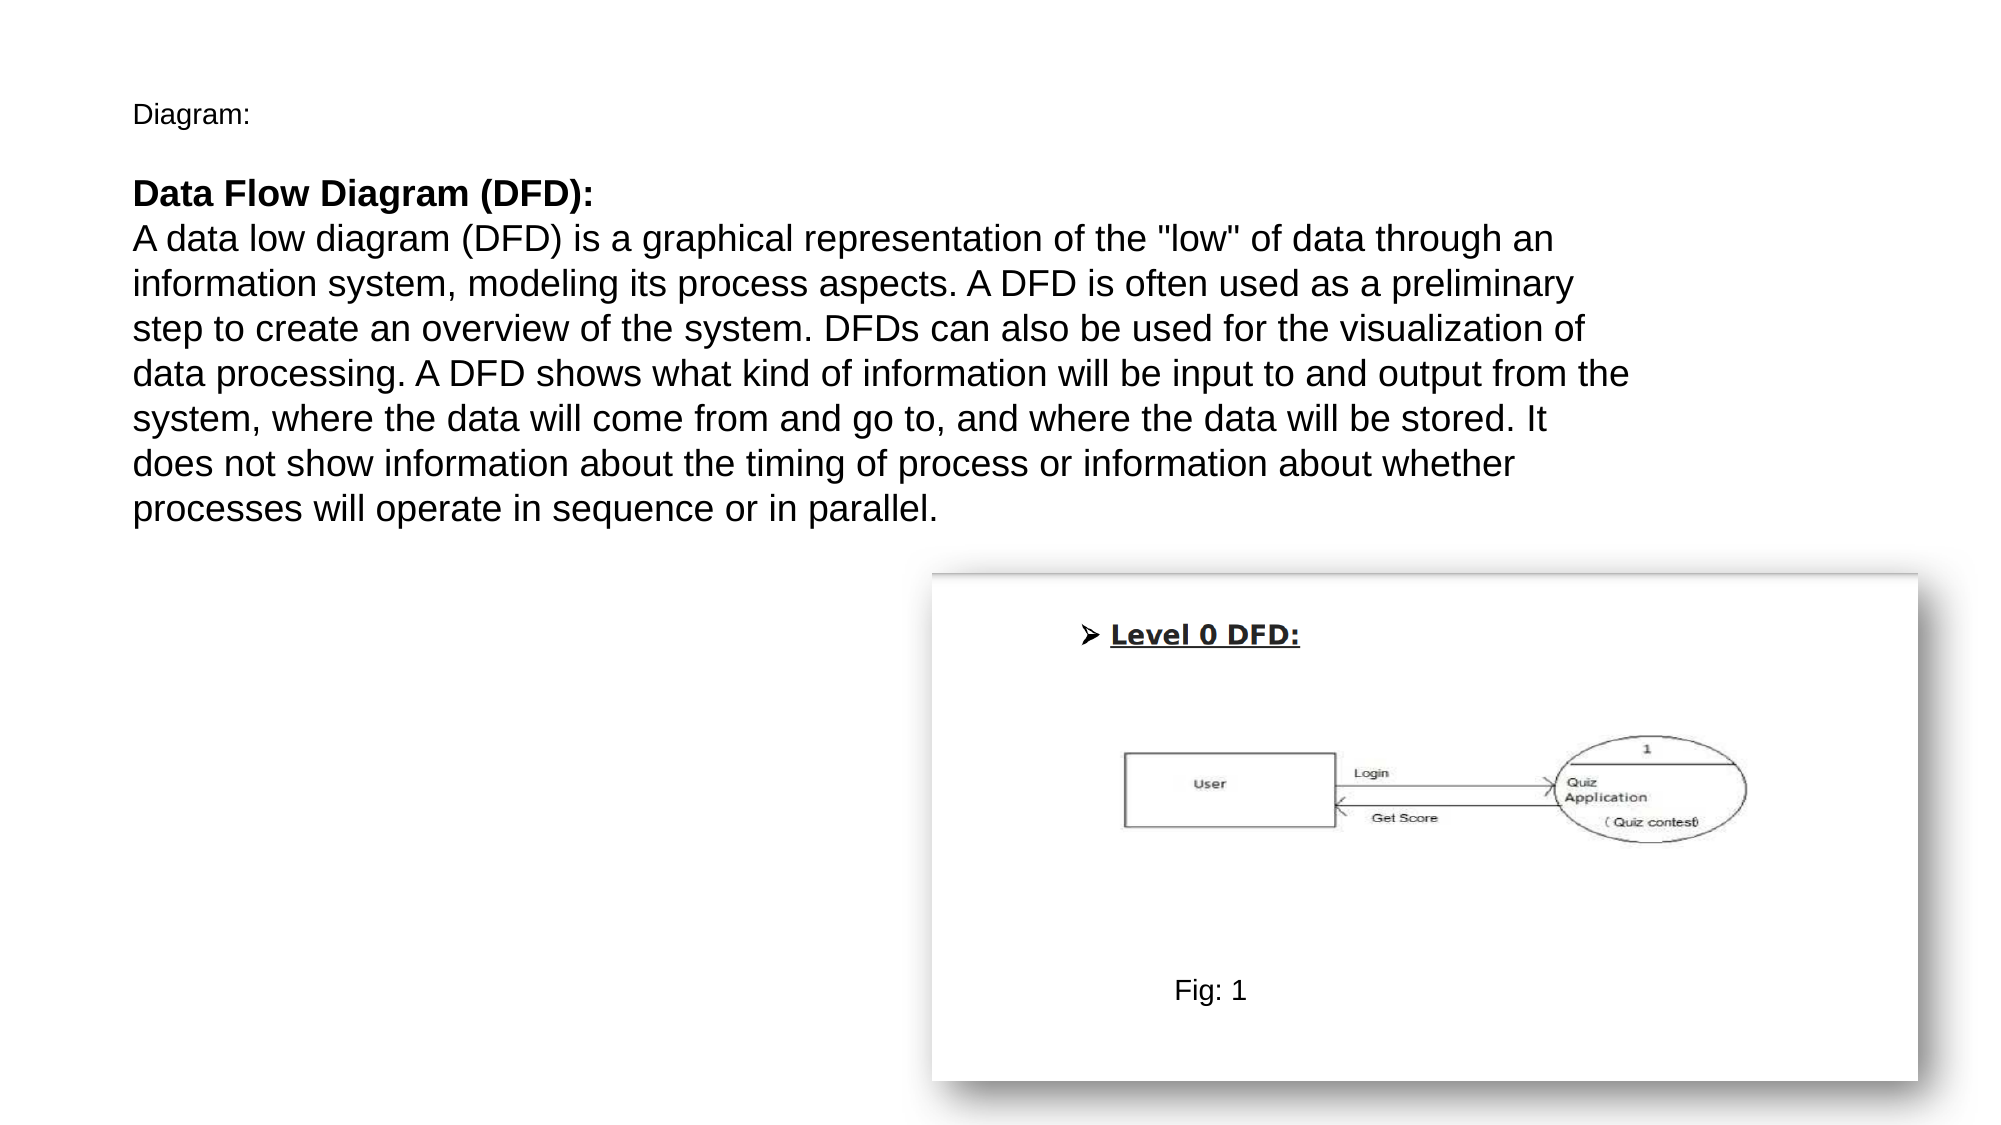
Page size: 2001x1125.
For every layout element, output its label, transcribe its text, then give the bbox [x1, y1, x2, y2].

picture [931, 573, 1918, 1081]
text_box Diagram: [117, 87, 1118, 138]
text_box Data Flow Diagram (DFD): A data low diagram (DFD) is a graphical representation of the "low" of data through an information system, modeling its process aspects. A DFD is often used as a preliminary step to create an overview of the system. DFDs can also be used for the visualization of data processing. A DFD shows what kind of information will be input to and output from the system, where the data will come from and go to, and where the data will be stored. It does not show information about the timing of process or information about whether processes will operate in sequence or in parallel. [117, 161, 1649, 536]
